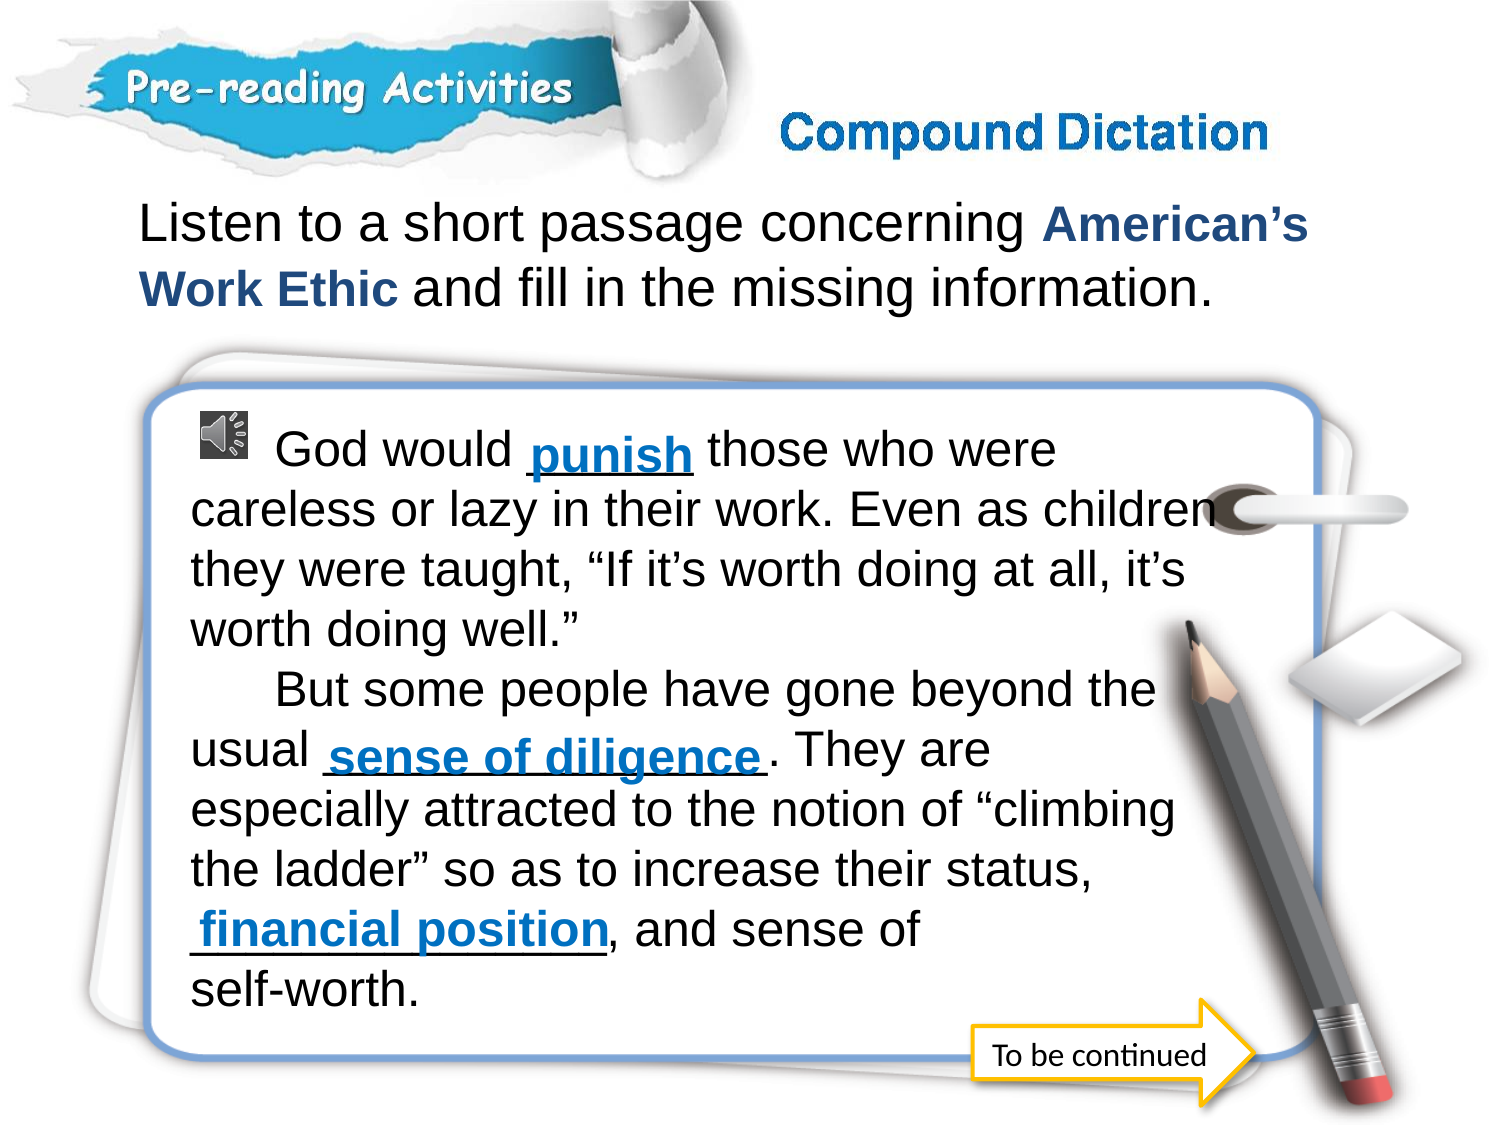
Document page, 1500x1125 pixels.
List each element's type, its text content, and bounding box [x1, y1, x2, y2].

picture [0, 0, 1445, 197]
text_box Listen to a short passage concerning American’s Work Ethic and fill in the missing information. [123, 205, 1333, 314]
picture [29, 316, 1489, 1125]
